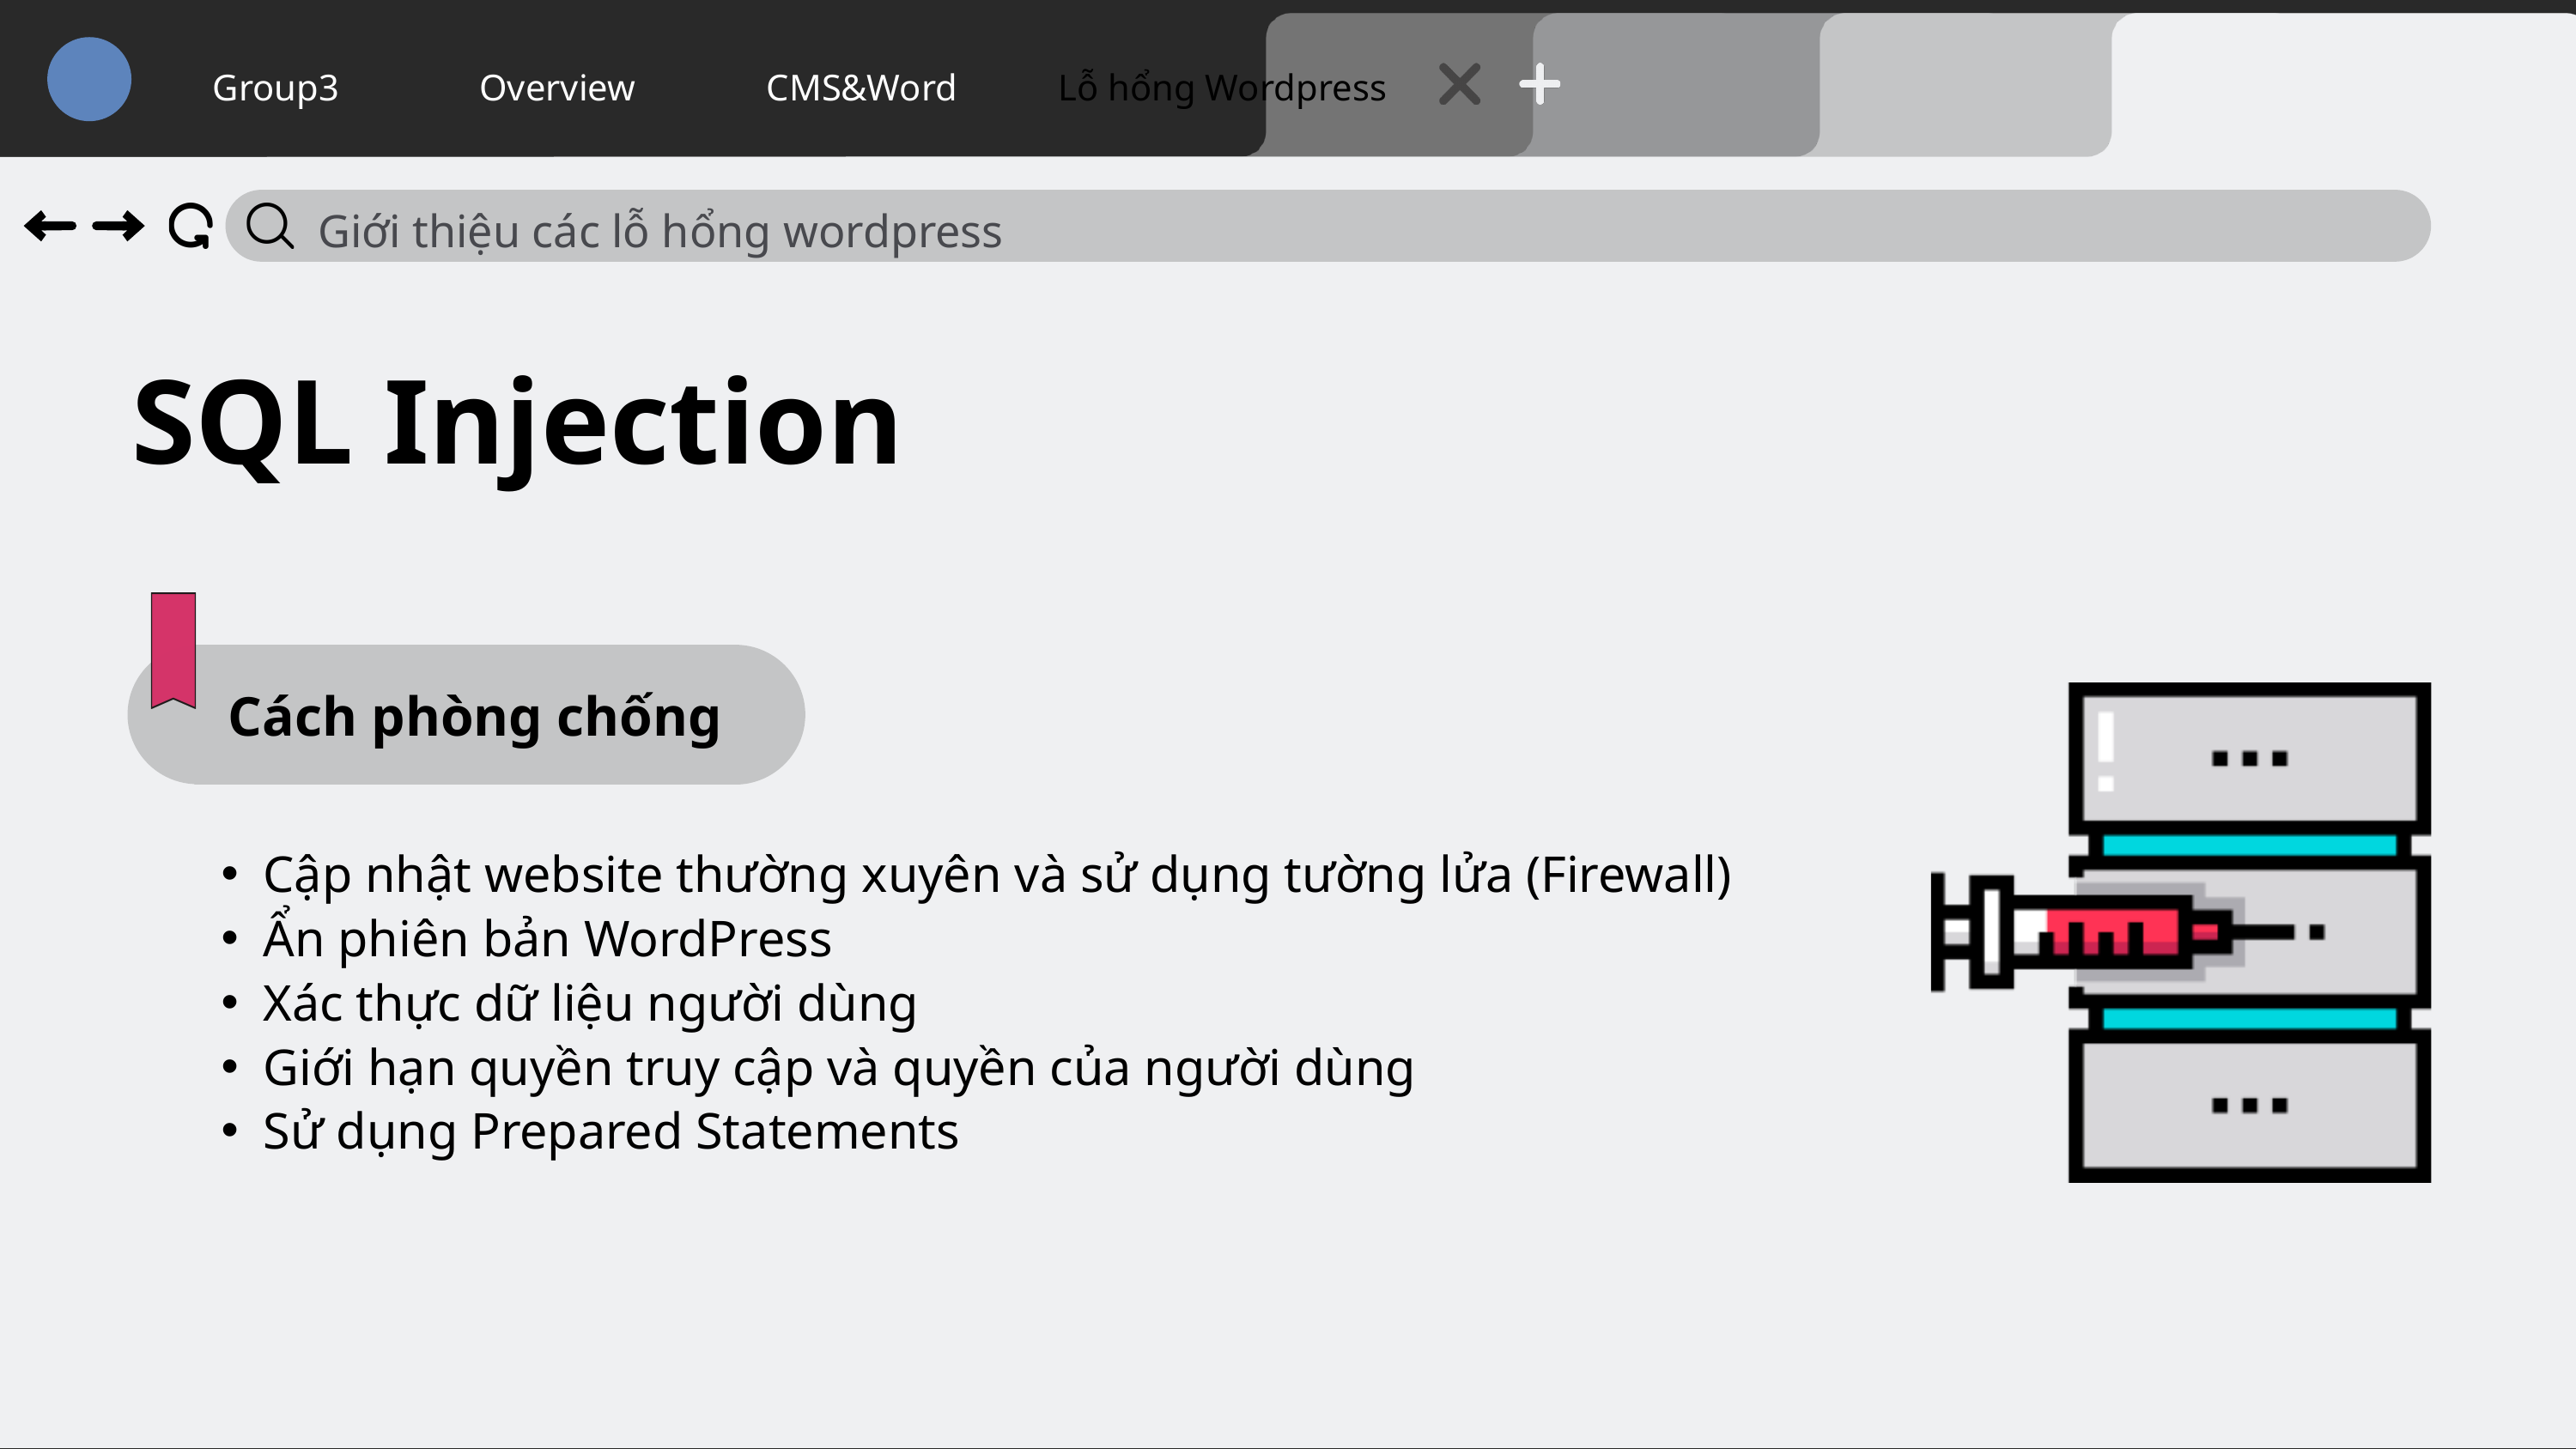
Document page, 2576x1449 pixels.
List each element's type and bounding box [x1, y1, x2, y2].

text_box [120, 635, 809, 794]
text_box [0, 13, 2576, 1449]
